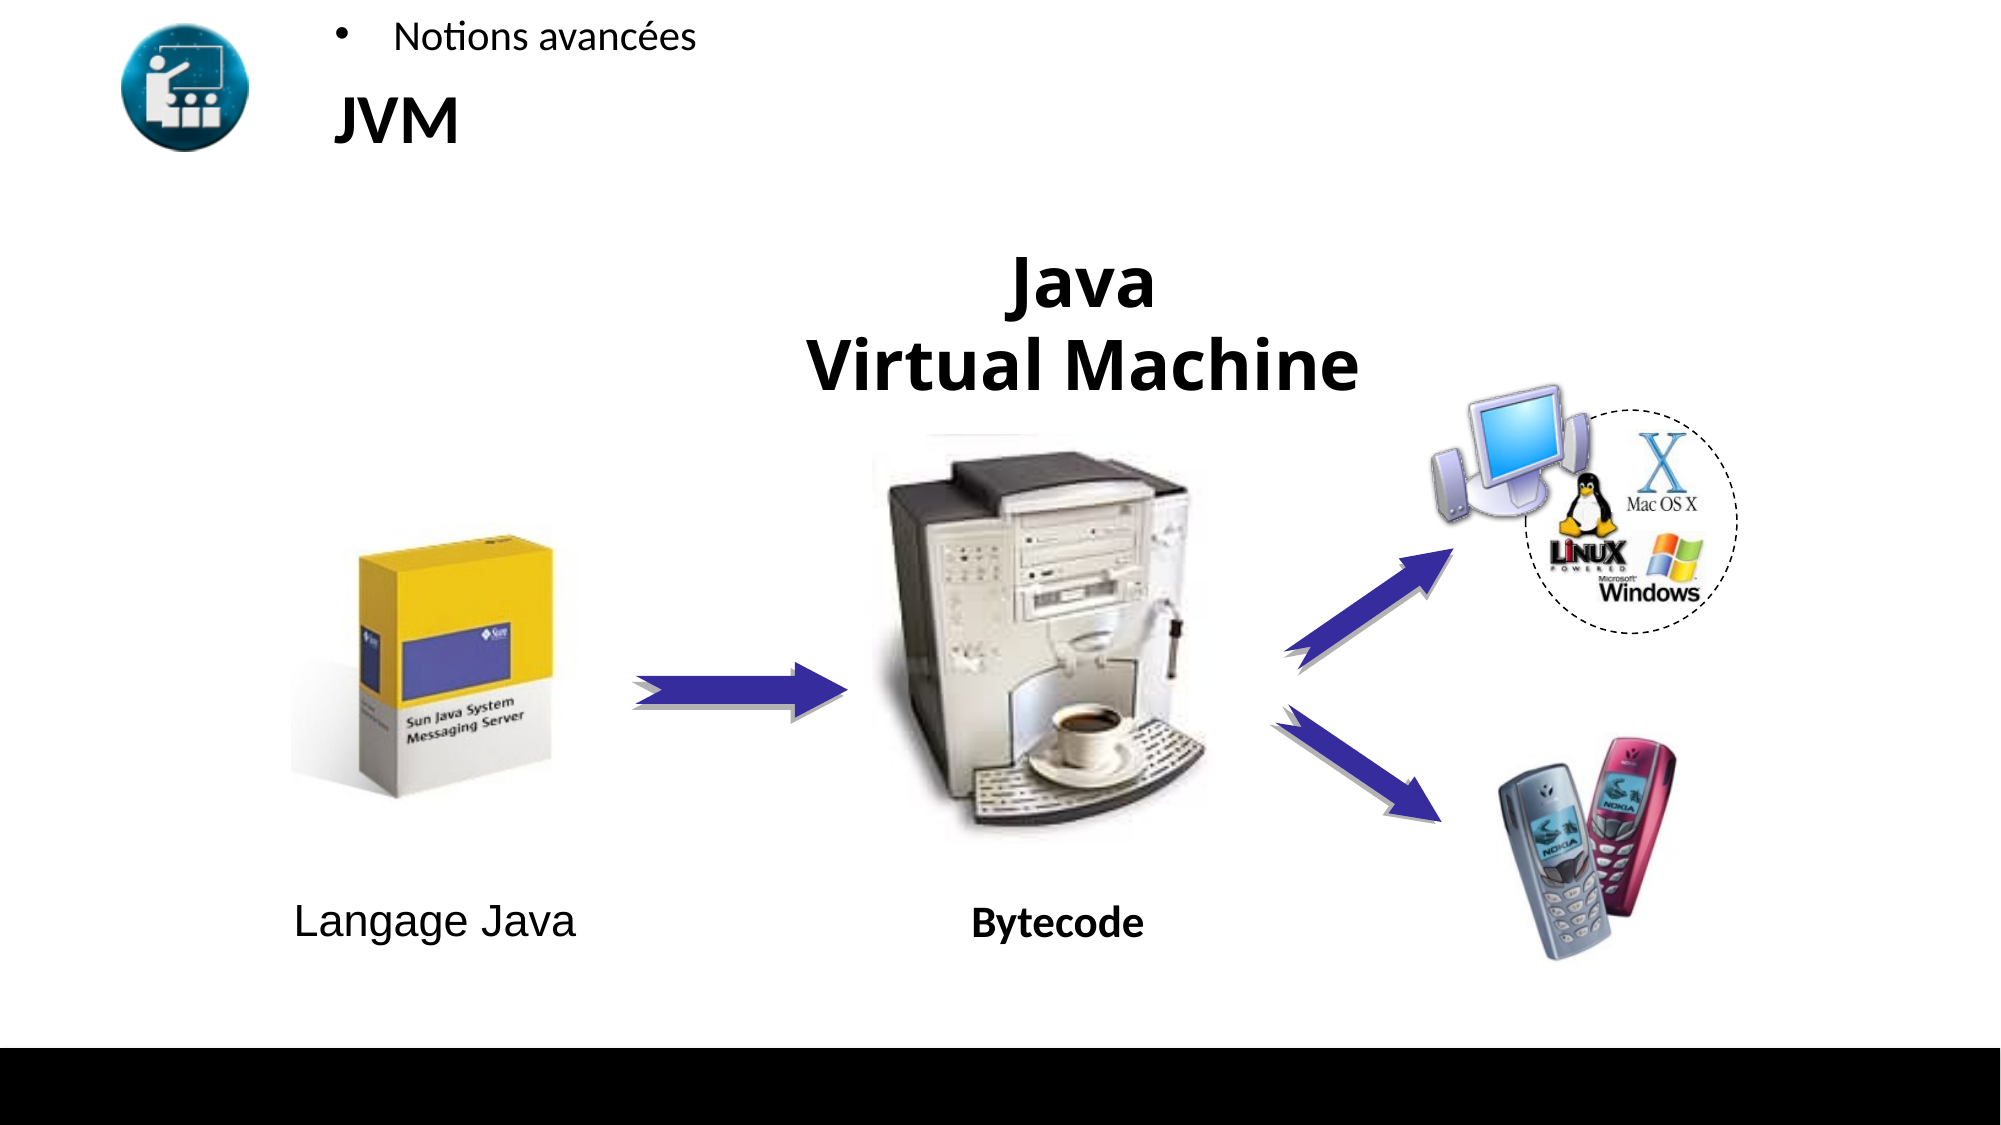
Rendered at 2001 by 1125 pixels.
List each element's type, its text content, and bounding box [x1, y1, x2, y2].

list Notions avancées [319, 0, 1851, 66]
picture [120, 23, 249, 152]
title JVM [319, 66, 1851, 166]
text_box [603, 34, 635, 104]
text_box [291, 238, 1738, 988]
